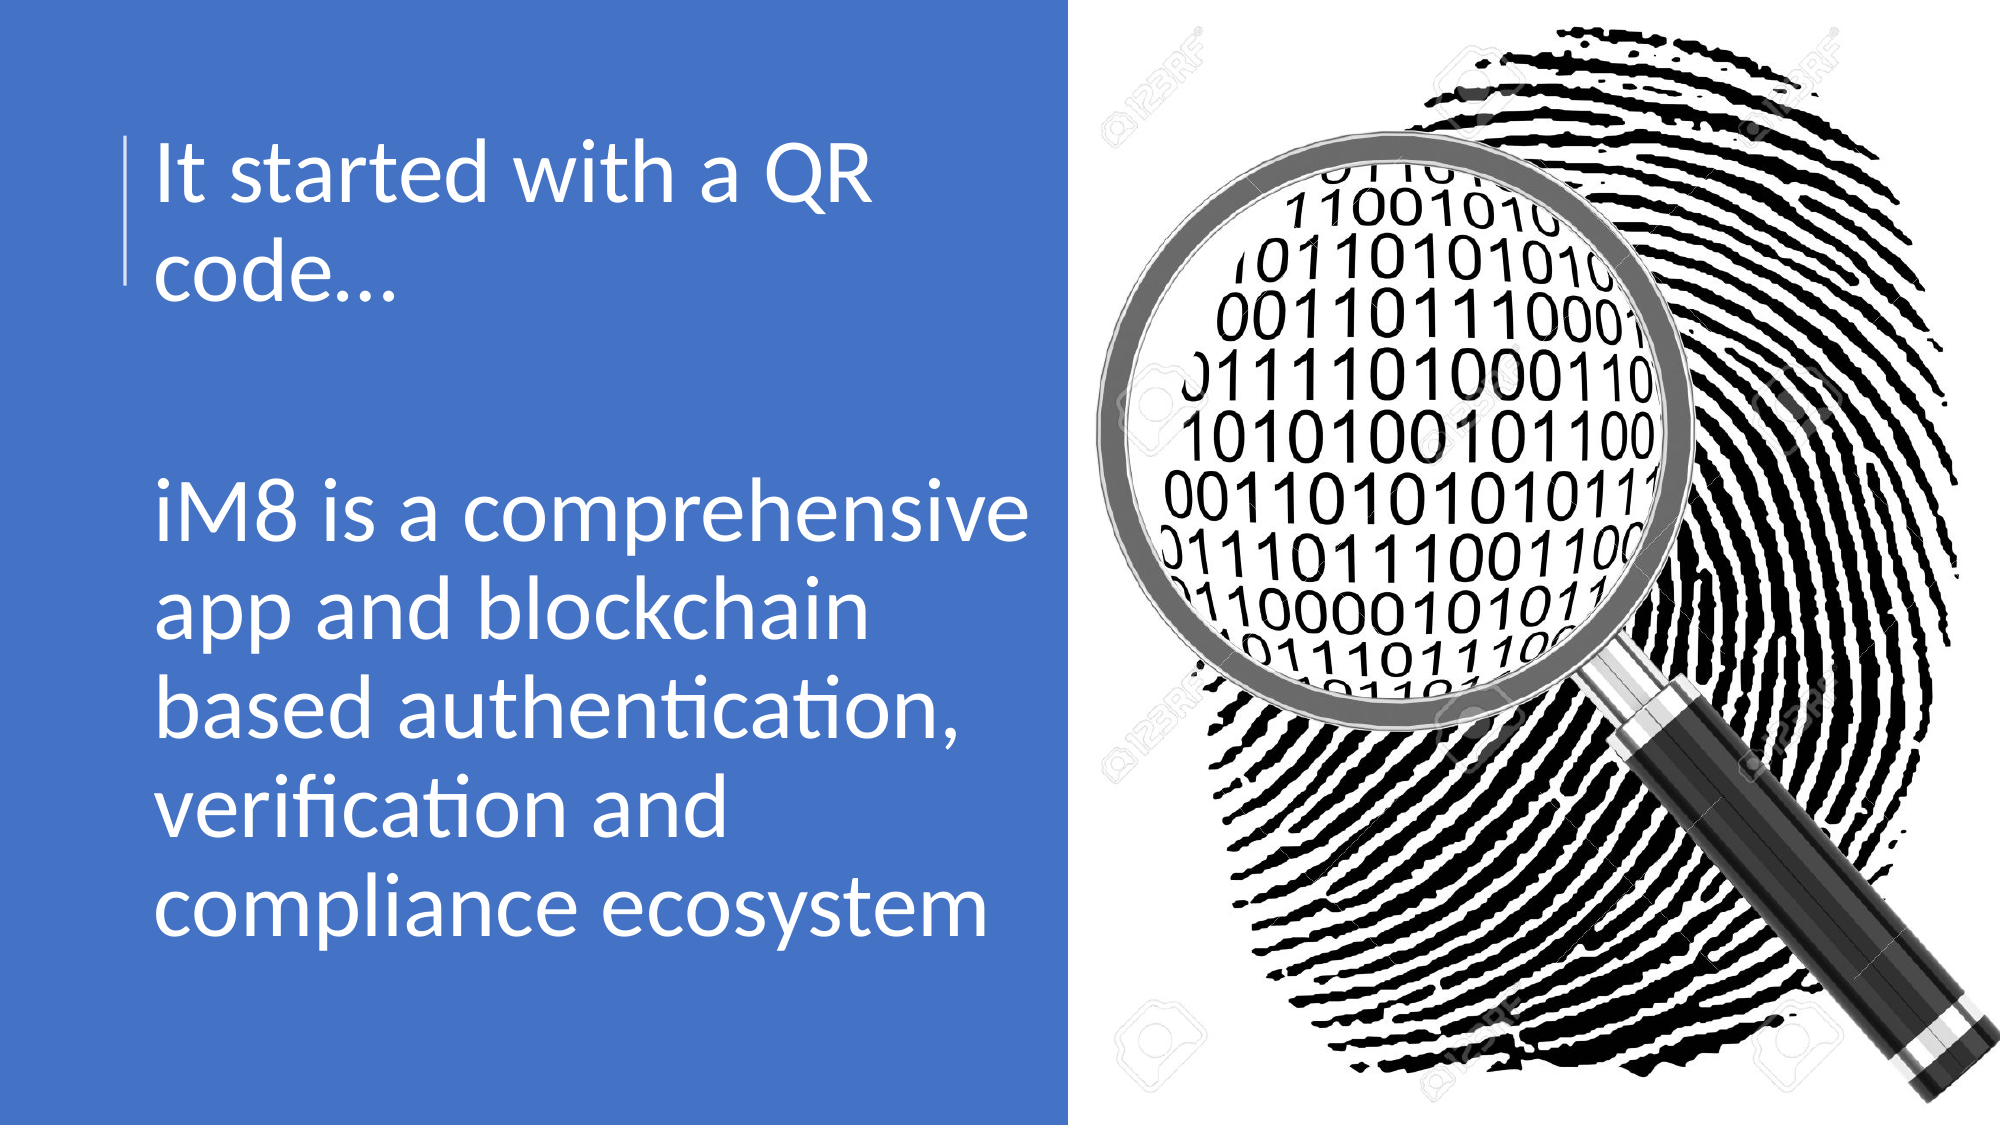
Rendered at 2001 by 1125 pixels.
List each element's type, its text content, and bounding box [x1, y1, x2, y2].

picture [1067, 0, 2000, 1125]
list It started with a QR code… iM8 is a comprehensive app and blockchain based authentication, verification and compliance ecosystem [138, 115, 1067, 1102]
text_box [0, 0, 1067, 1125]
